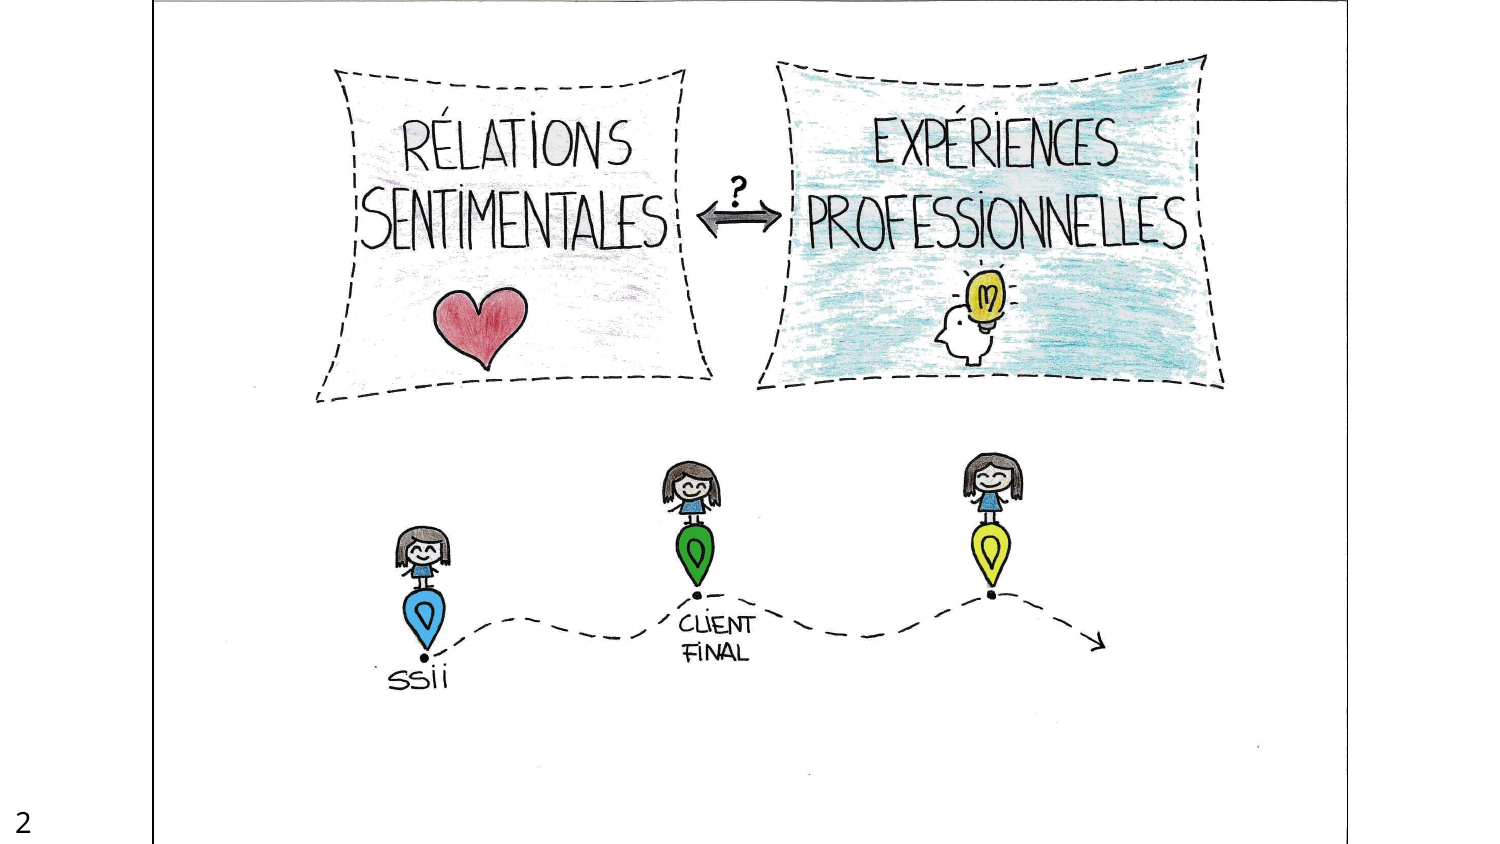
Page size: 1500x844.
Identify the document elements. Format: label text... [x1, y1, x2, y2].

picture [153, 0, 1348, 844]
text_box 2 [0, 804, 85, 844]
